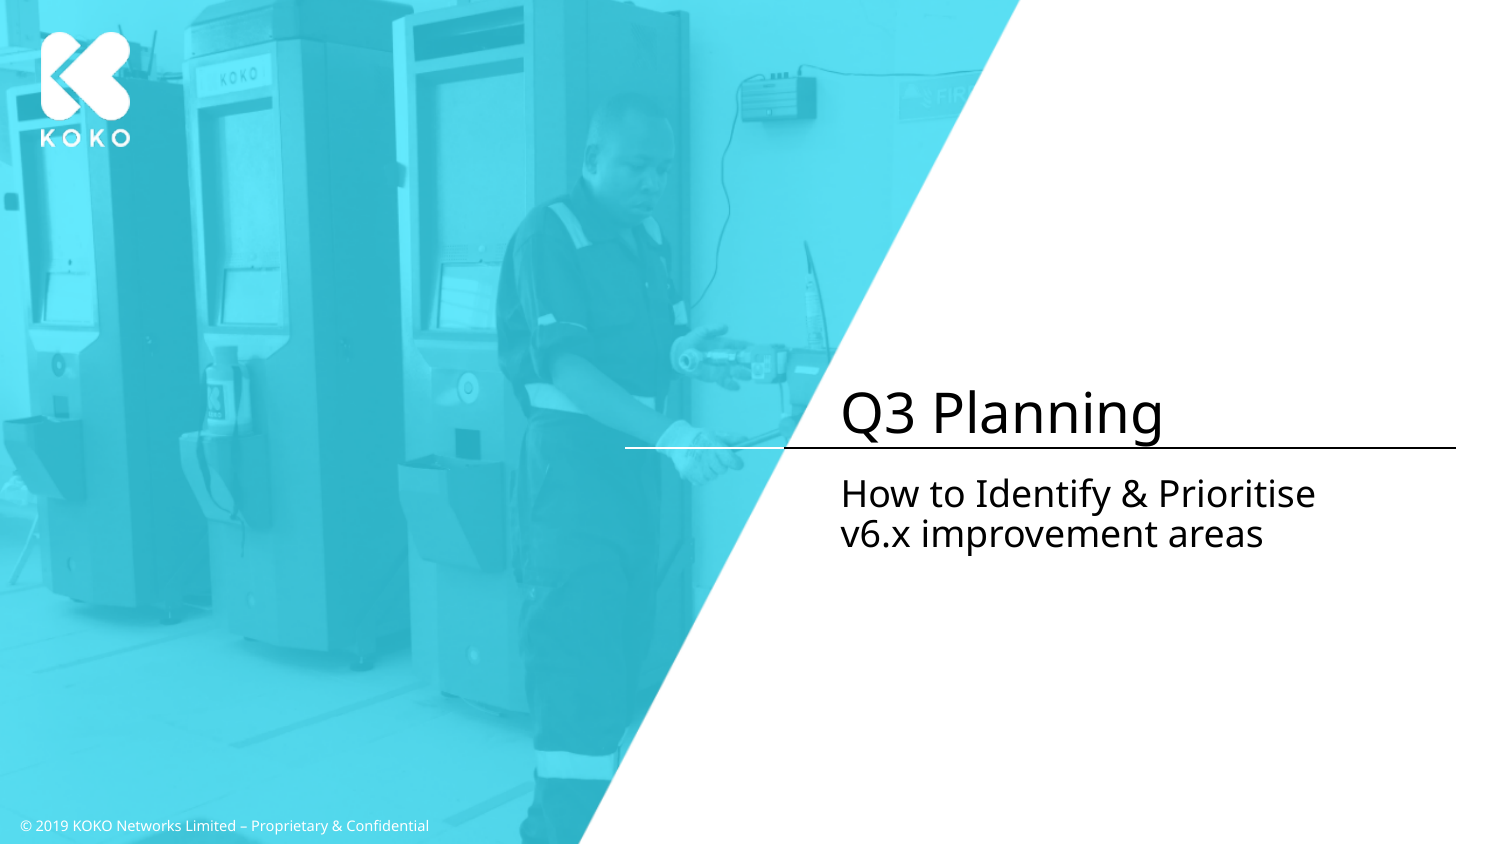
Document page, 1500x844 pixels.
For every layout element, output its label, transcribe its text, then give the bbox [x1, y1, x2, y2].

title Q3 Planning [829, 369, 1457, 462]
picture [0, 0, 1500, 844]
subtitle How to Identify & Prioritise v6.x improvement areas [829, 469, 1457, 561]
